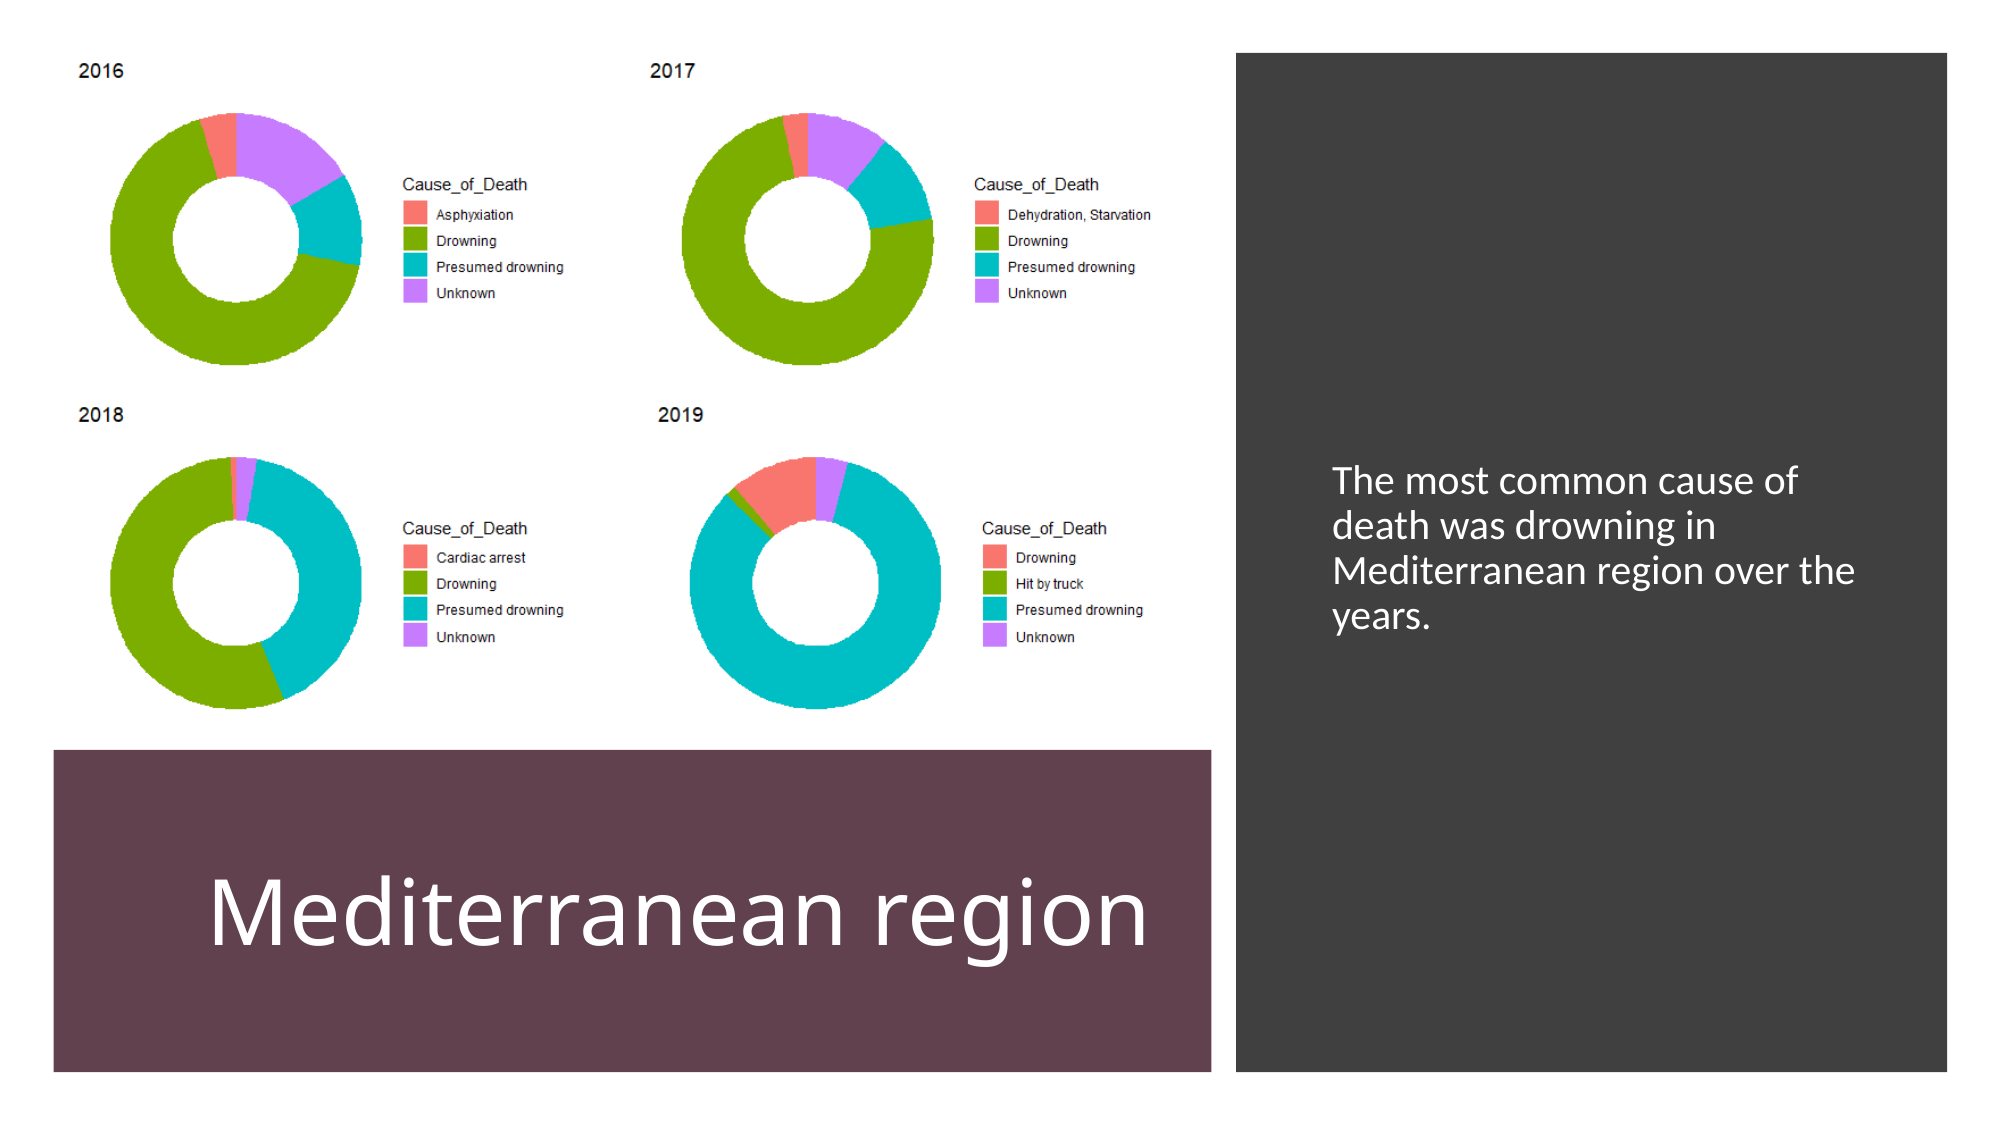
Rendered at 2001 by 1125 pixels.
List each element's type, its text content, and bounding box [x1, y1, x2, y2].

title Mediterranean region [85, 782, 1168, 1049]
text_box [1235, 52, 1948, 1073]
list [32, 56, 1191, 731]
text_box [53, 749, 1212, 1073]
list The most common cause of death was drowning in Mediterranean region over the years. [1317, 150, 1879, 947]
